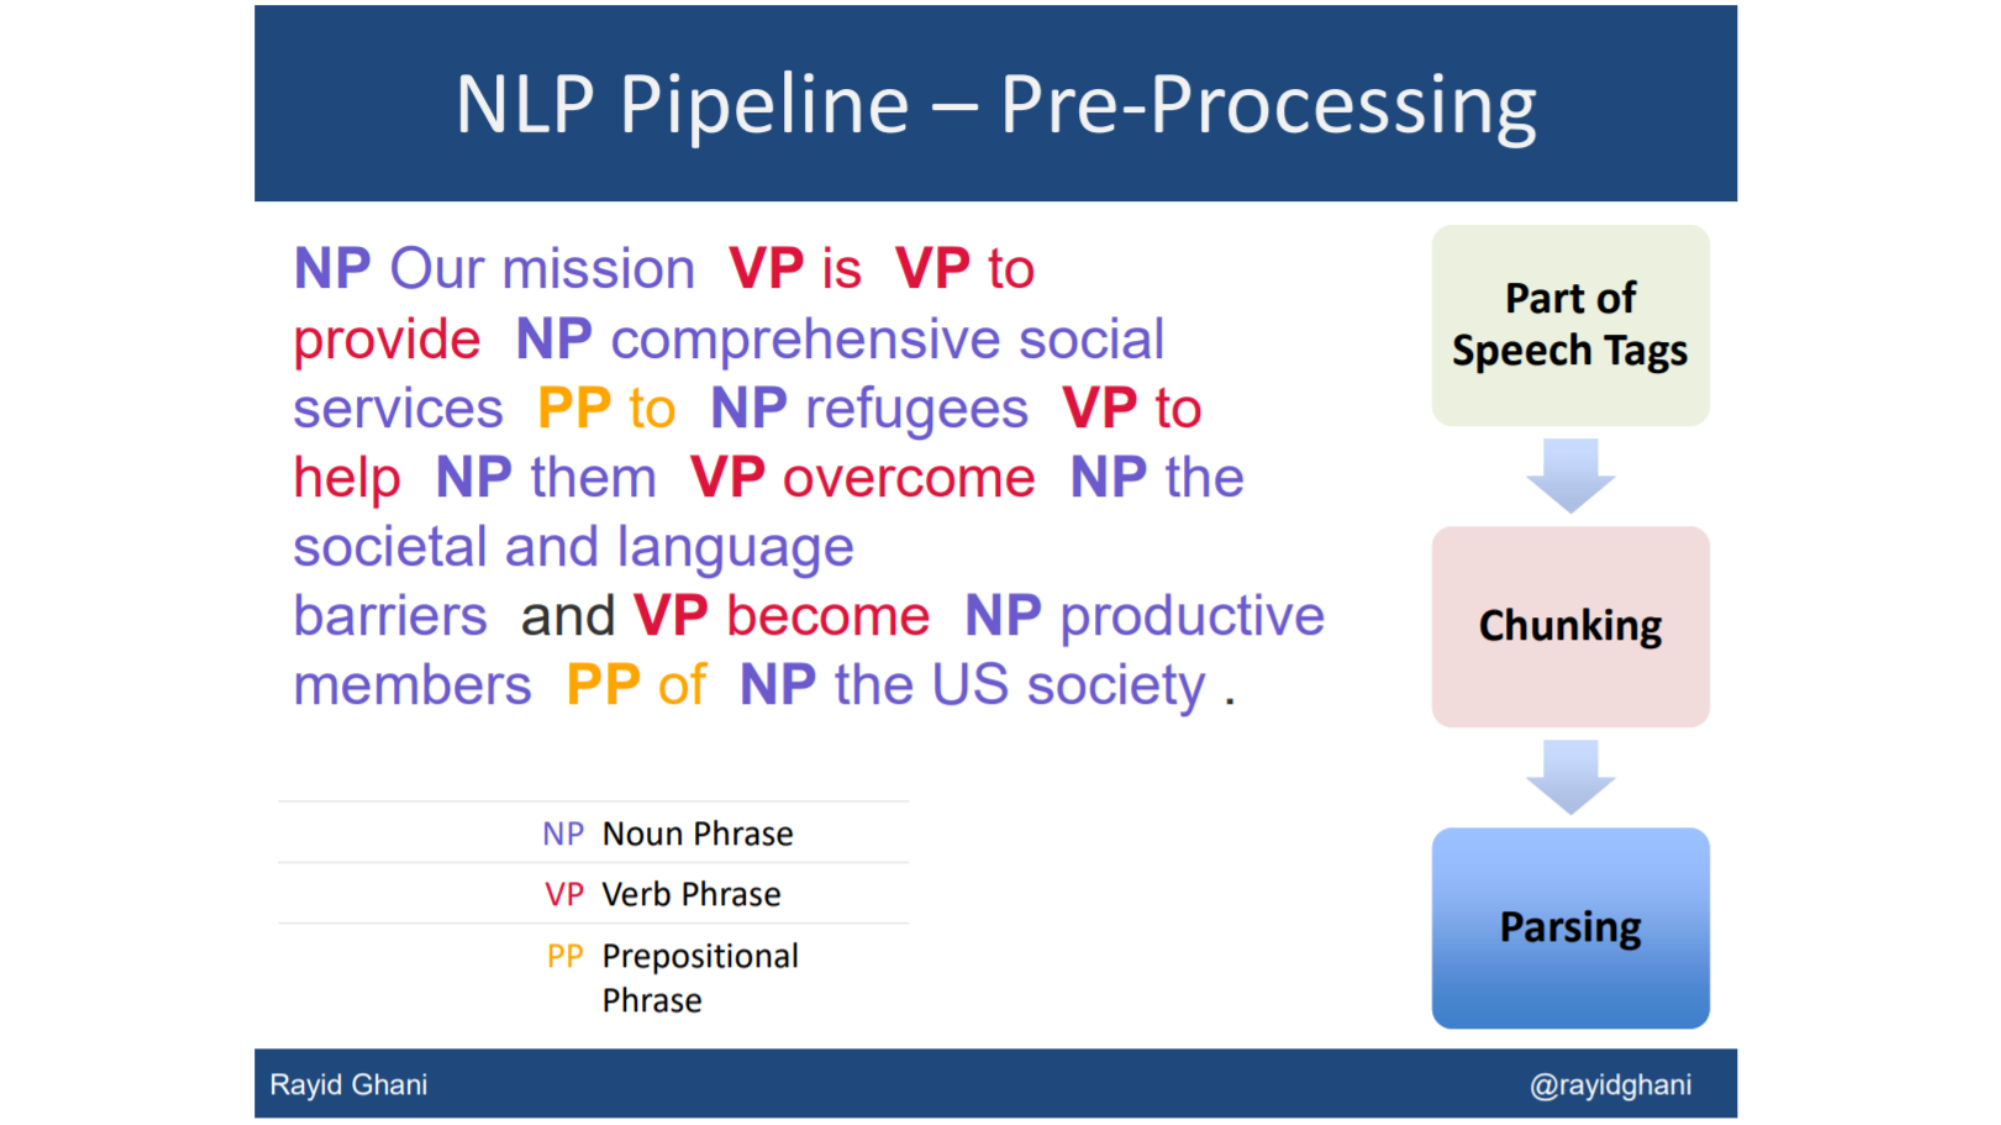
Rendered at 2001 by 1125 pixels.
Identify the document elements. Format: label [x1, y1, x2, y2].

picture [246, 0, 1757, 1125]
